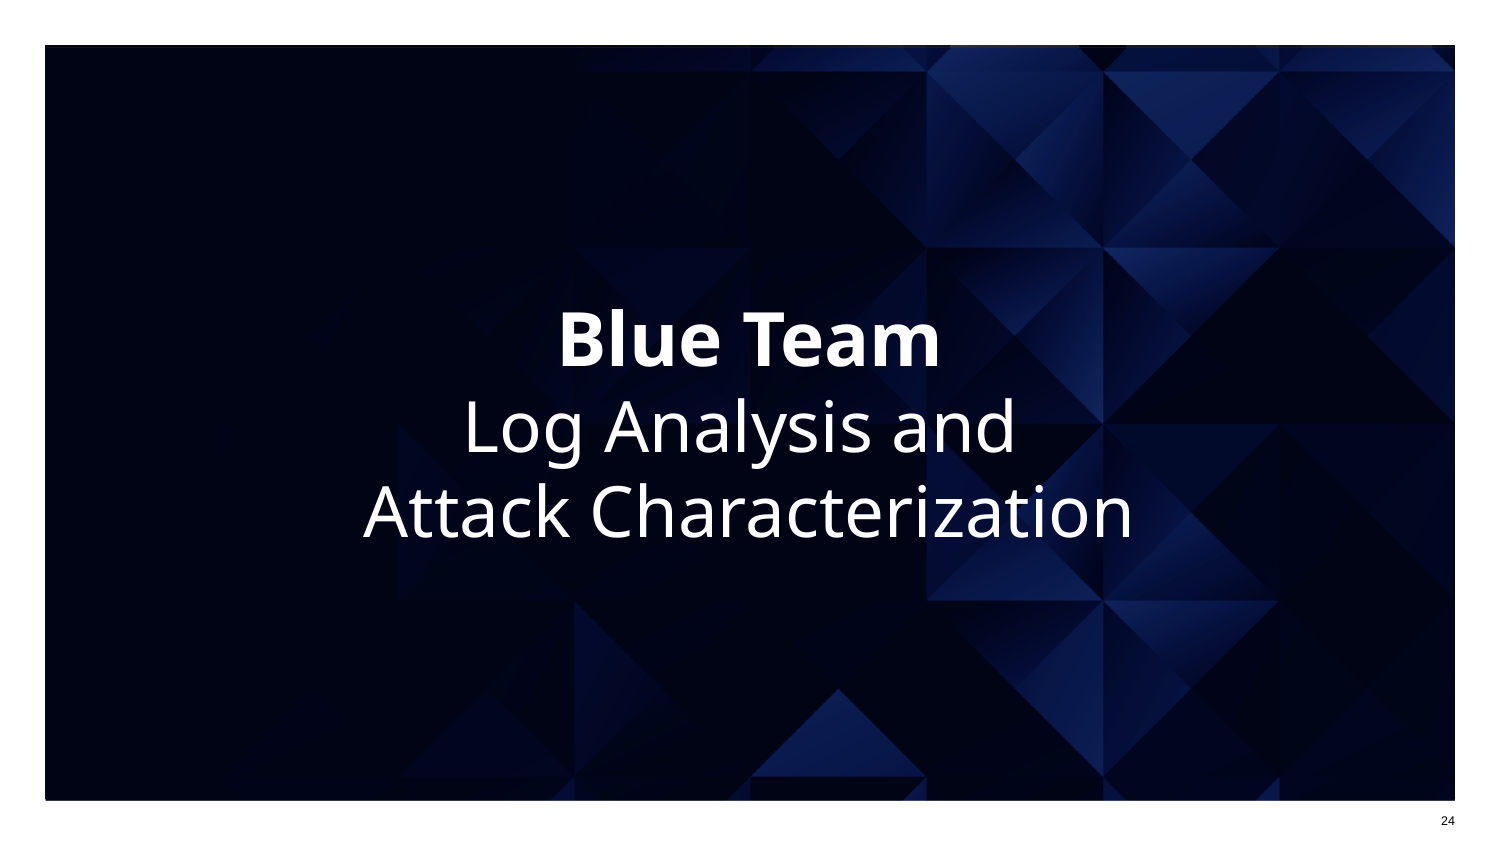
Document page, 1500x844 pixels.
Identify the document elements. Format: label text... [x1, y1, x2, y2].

text_box ‹#› [1411, 813, 1455, 831]
picture [44, 45, 1456, 802]
